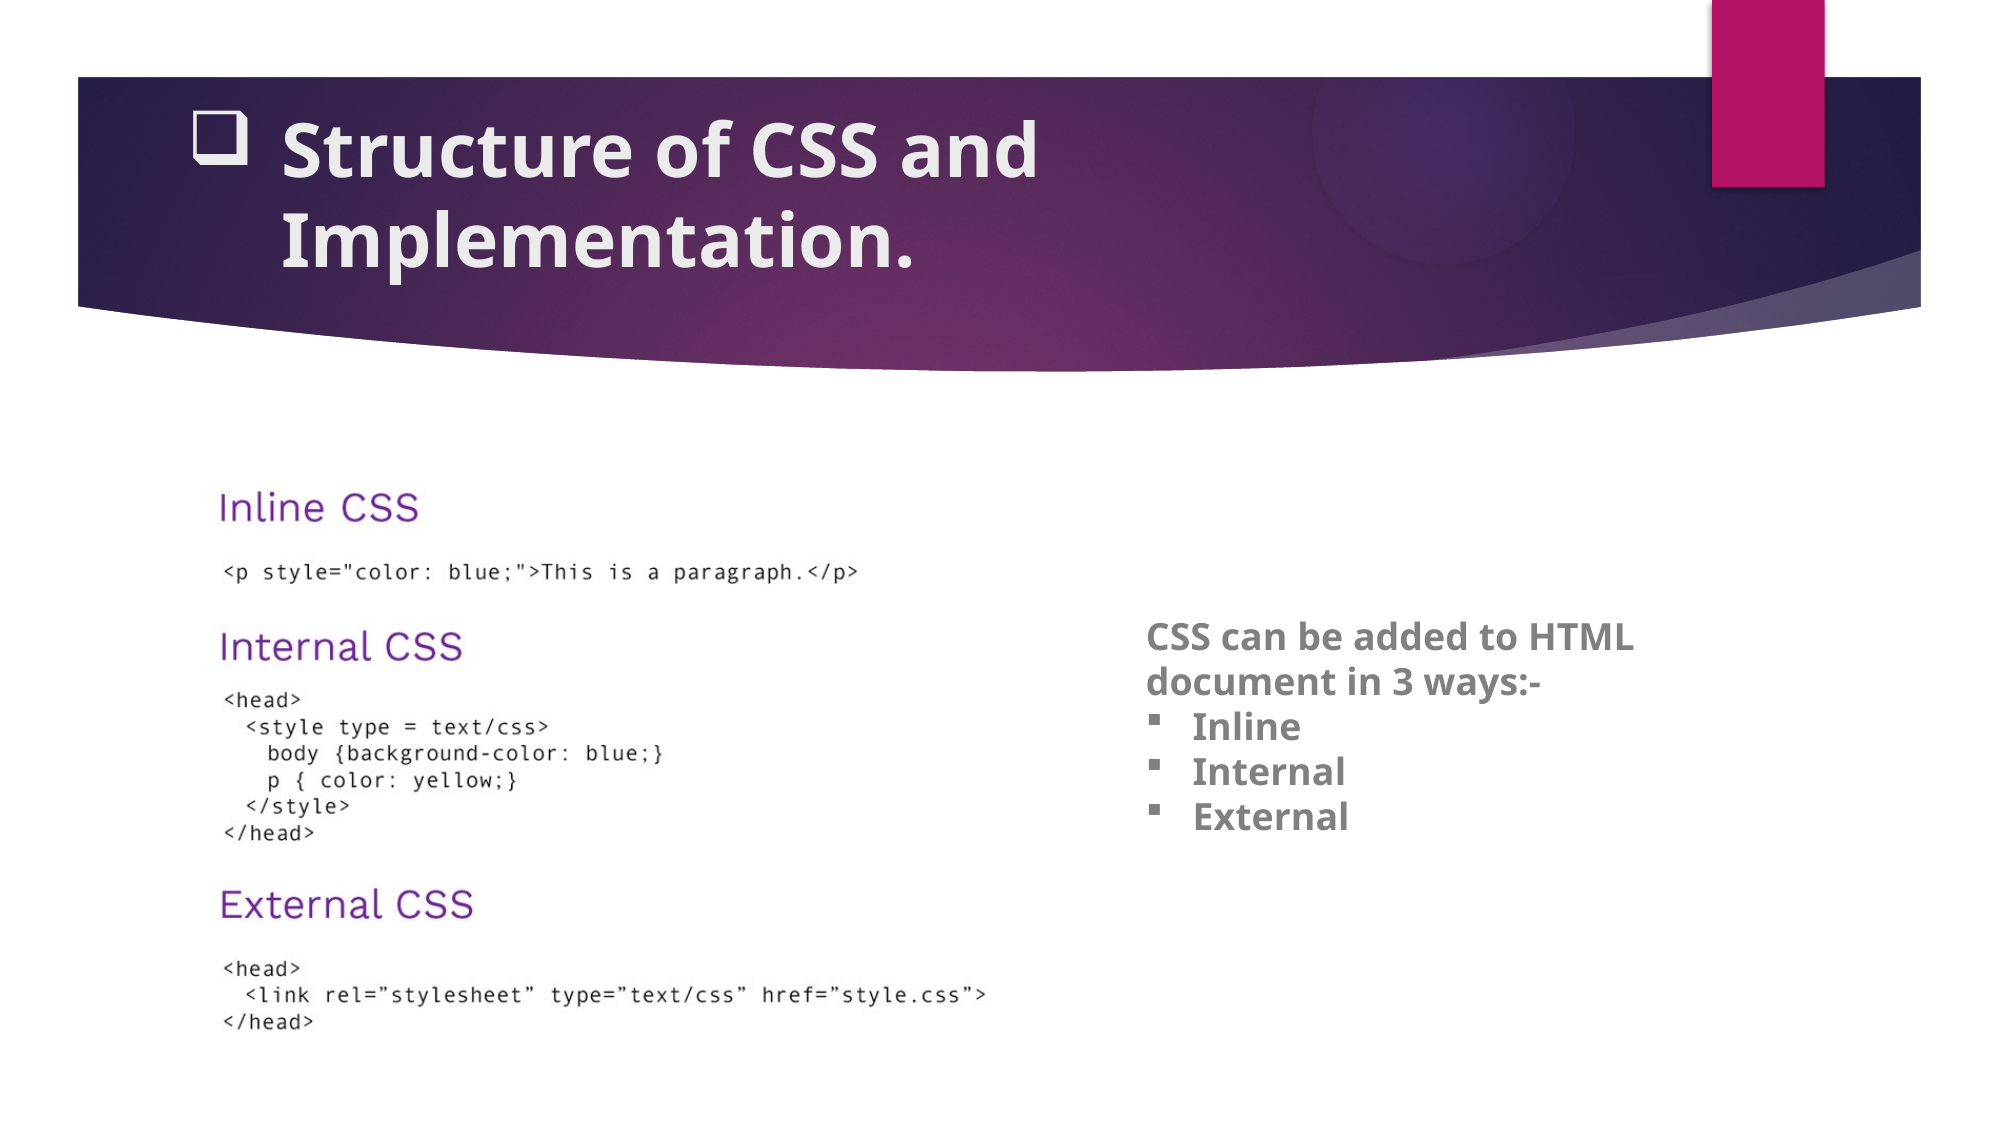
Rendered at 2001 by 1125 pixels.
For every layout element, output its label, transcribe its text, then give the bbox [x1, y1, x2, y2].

text_box CSS can be added to HTML document in 3 ways:- Inline Internal External [1131, 605, 1811, 845]
title Structure of CSS and Implementation. [172, 134, 1610, 251]
picture [189, 449, 1031, 1075]
